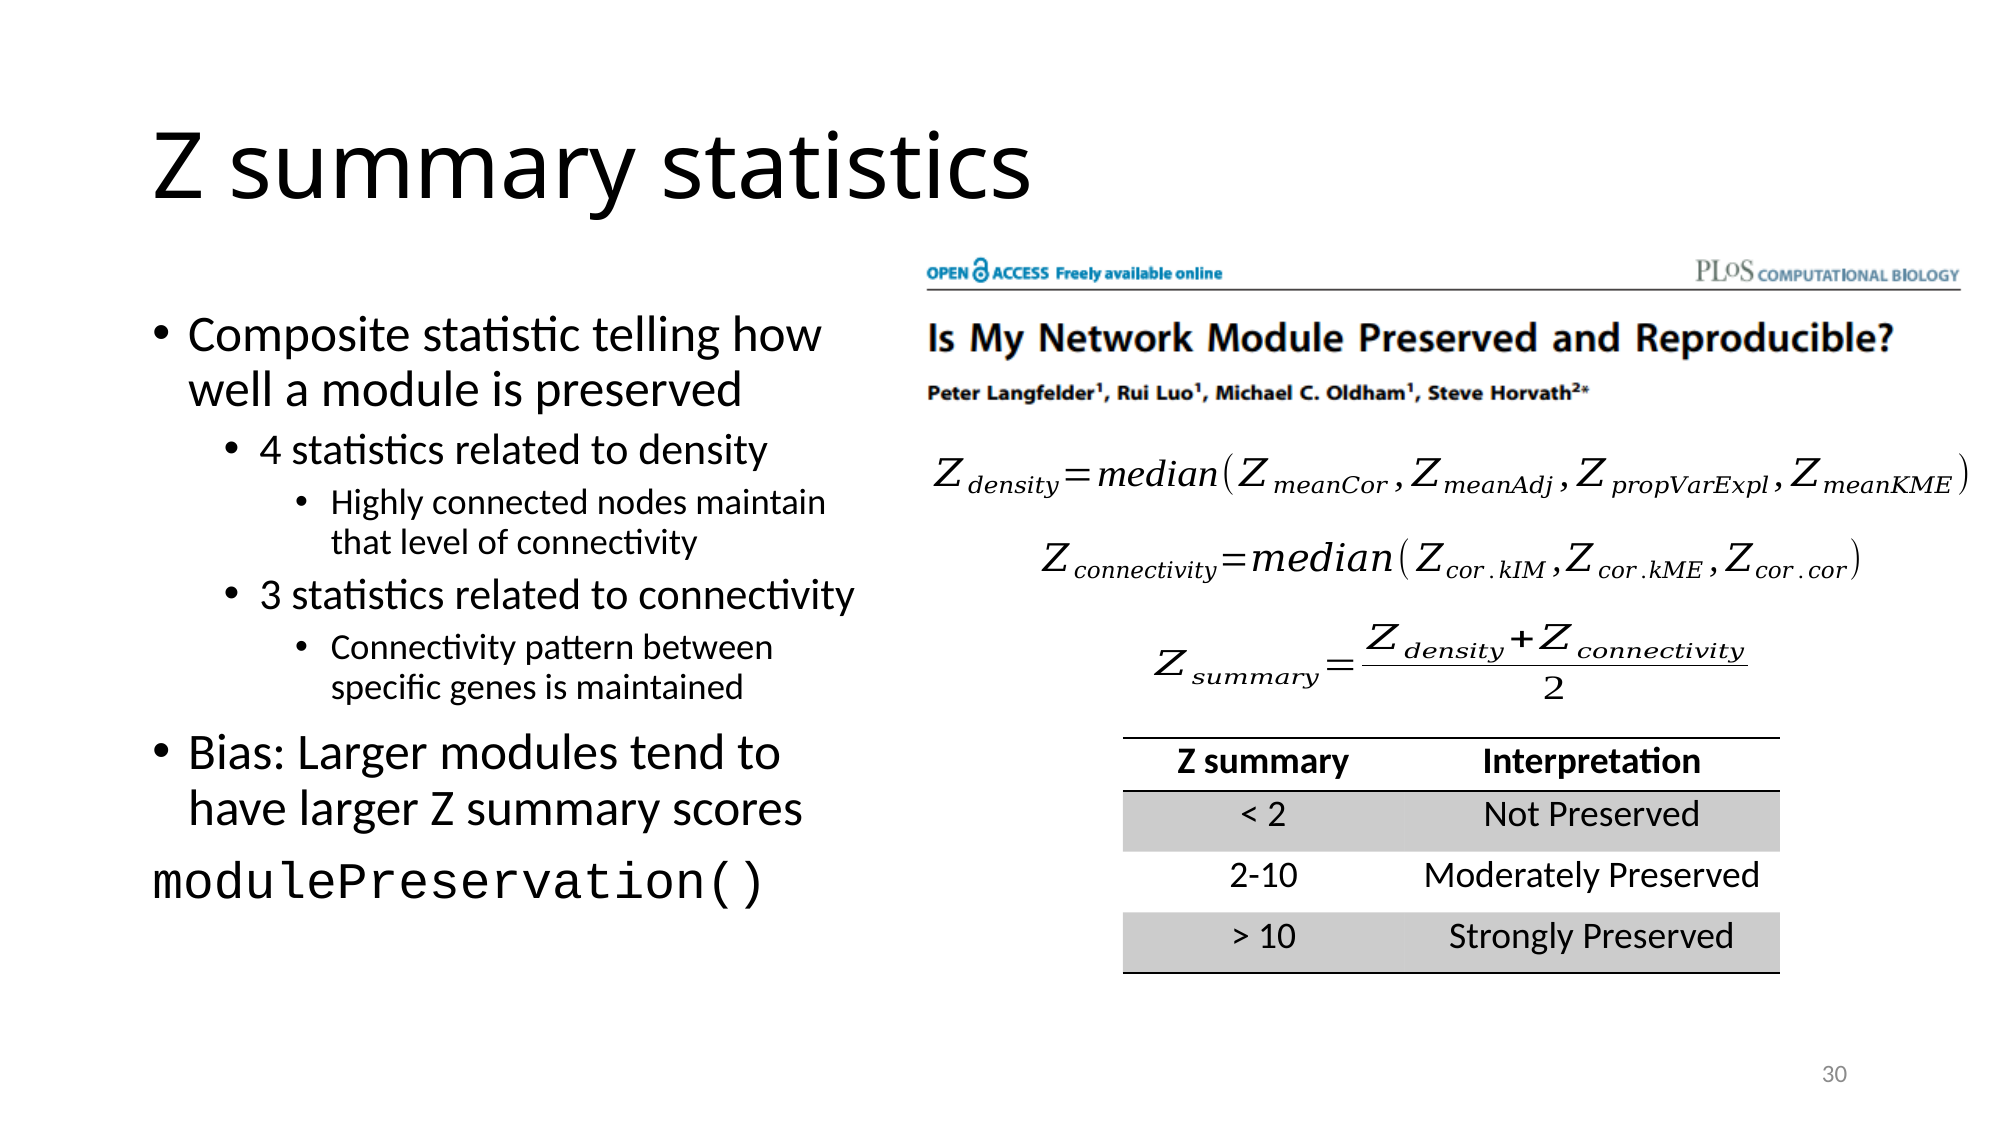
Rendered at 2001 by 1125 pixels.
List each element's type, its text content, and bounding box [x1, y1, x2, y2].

table_cell Moderately Preserved [1404, 852, 1780, 912]
picture [915, 244, 1988, 415]
title Z summary statistics [137, 59, 1863, 278]
table_cell 2-10 [1123, 852, 1404, 912]
table_cell > 10 [1123, 912, 1404, 972]
slide_number 30 [1412, 1042, 1863, 1103]
table_cell Strongly Preserved [1404, 912, 1780, 972]
list Composite statistic telling how well a module is preserved 4 statistics related to density Highly connected nodes maintain that level of connectivity 3 statistics related to connectivity Connectivity pattern between specific genes is maintained Bias: Larger modules tend to have larger Z summary scores modulePreservation() [137, 299, 883, 1014]
table_header Interpretation [1404, 739, 1780, 790]
table_cell Not Preserved [1404, 792, 1780, 852]
table_cell < 2 [1123, 792, 1404, 852]
table_header Z summary [1123, 739, 1404, 790]
